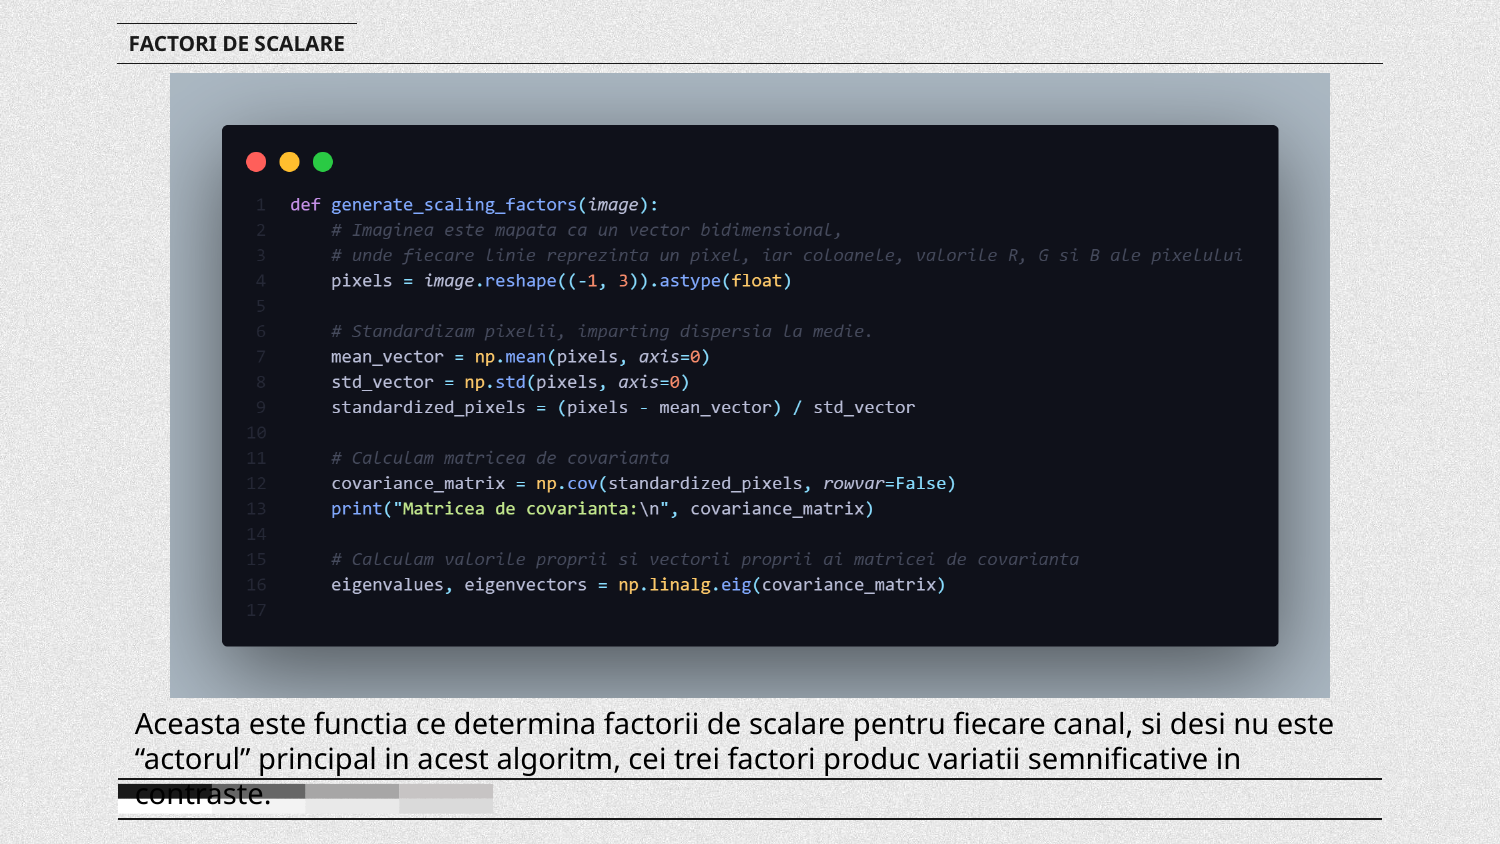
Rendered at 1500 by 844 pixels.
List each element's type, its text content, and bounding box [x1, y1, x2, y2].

text_box FACTORI DE SCALARE [116, 36, 357, 51]
text_box Aceasta este functia ce determina factorii de scalare pentru fiecare canal, si desi nu este “actorul” principal in acest algoritm, cei trei factori produc variatii semnificative in contraste. [120, 697, 1380, 818]
picture [0, 0, 1500, 844]
